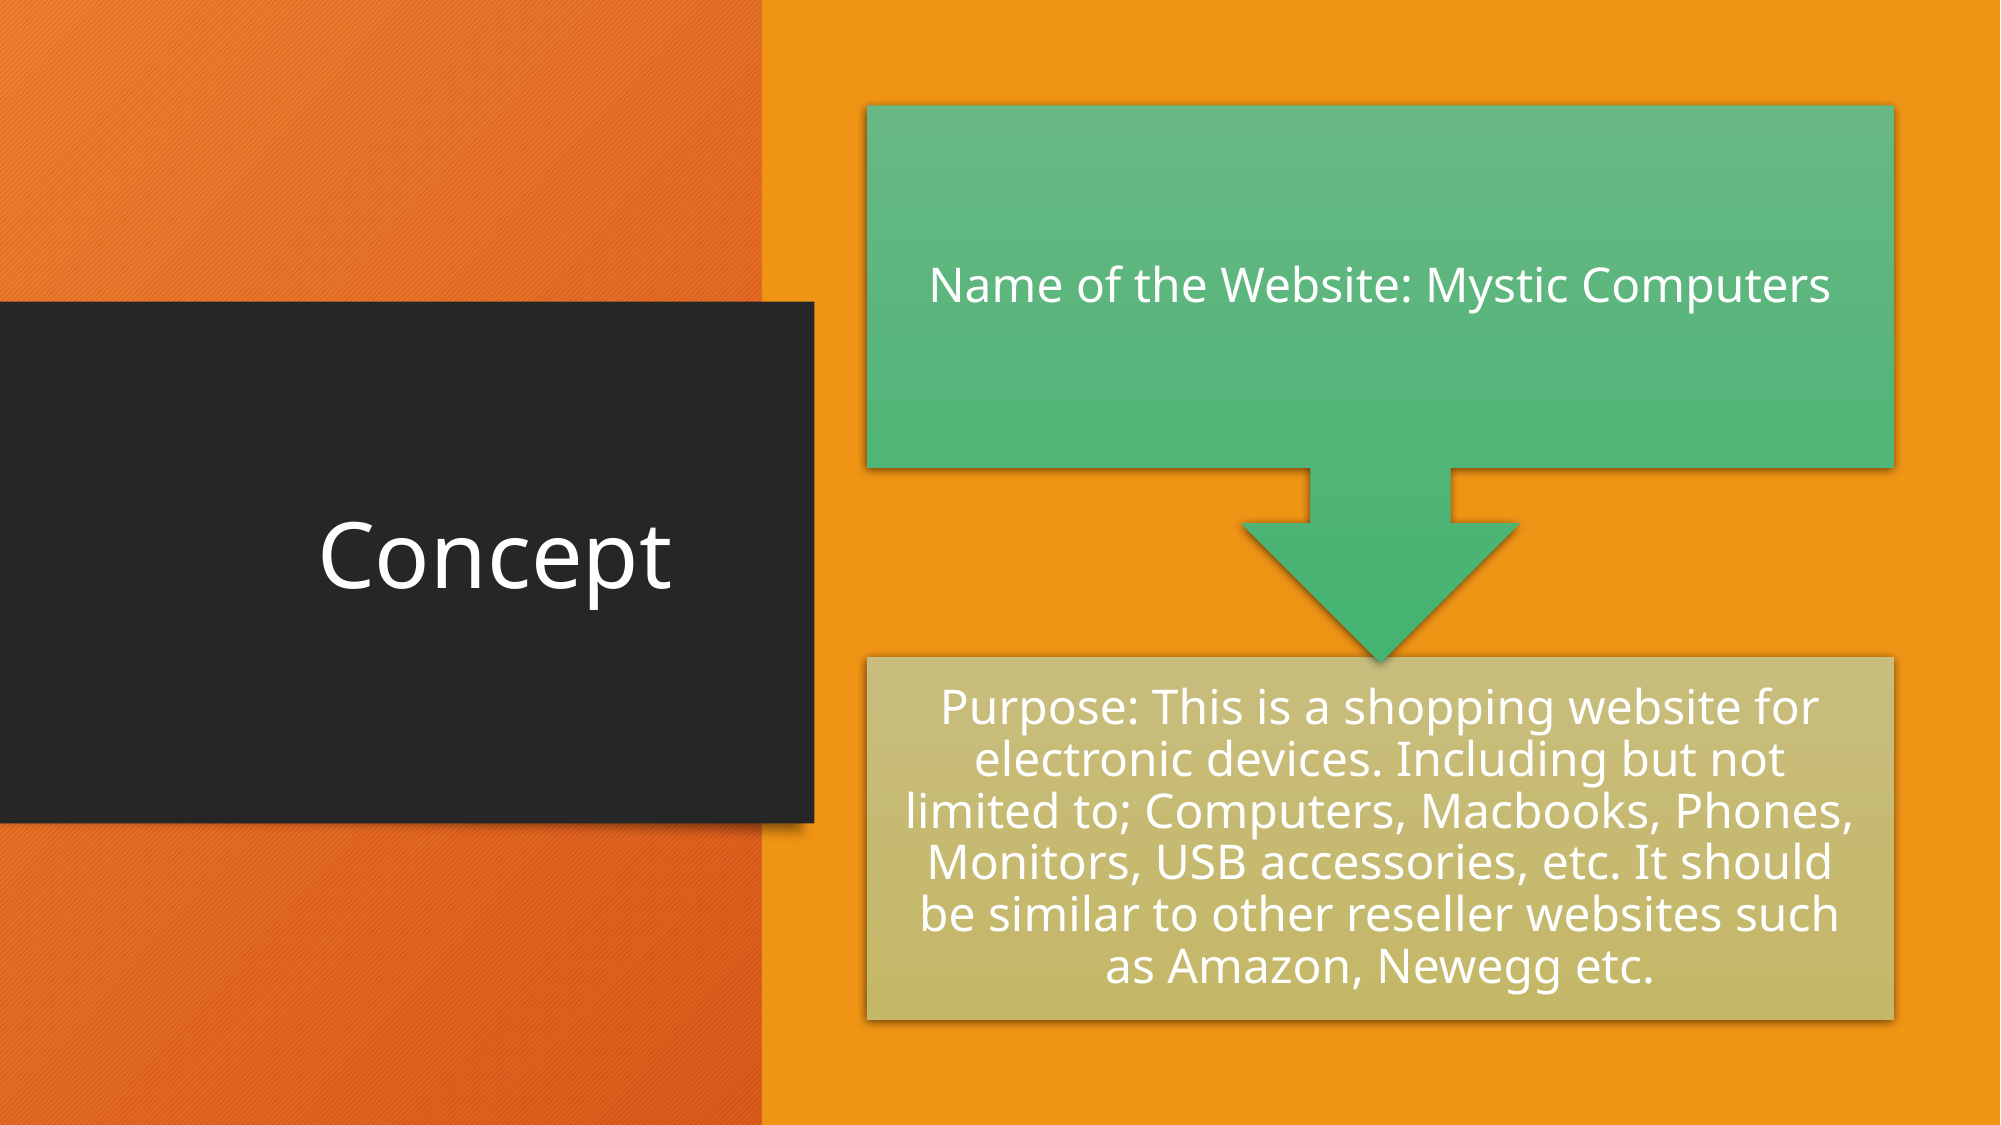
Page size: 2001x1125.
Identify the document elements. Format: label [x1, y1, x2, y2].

picture [0, 0, 2000, 1125]
list [866, 104, 1895, 1021]
